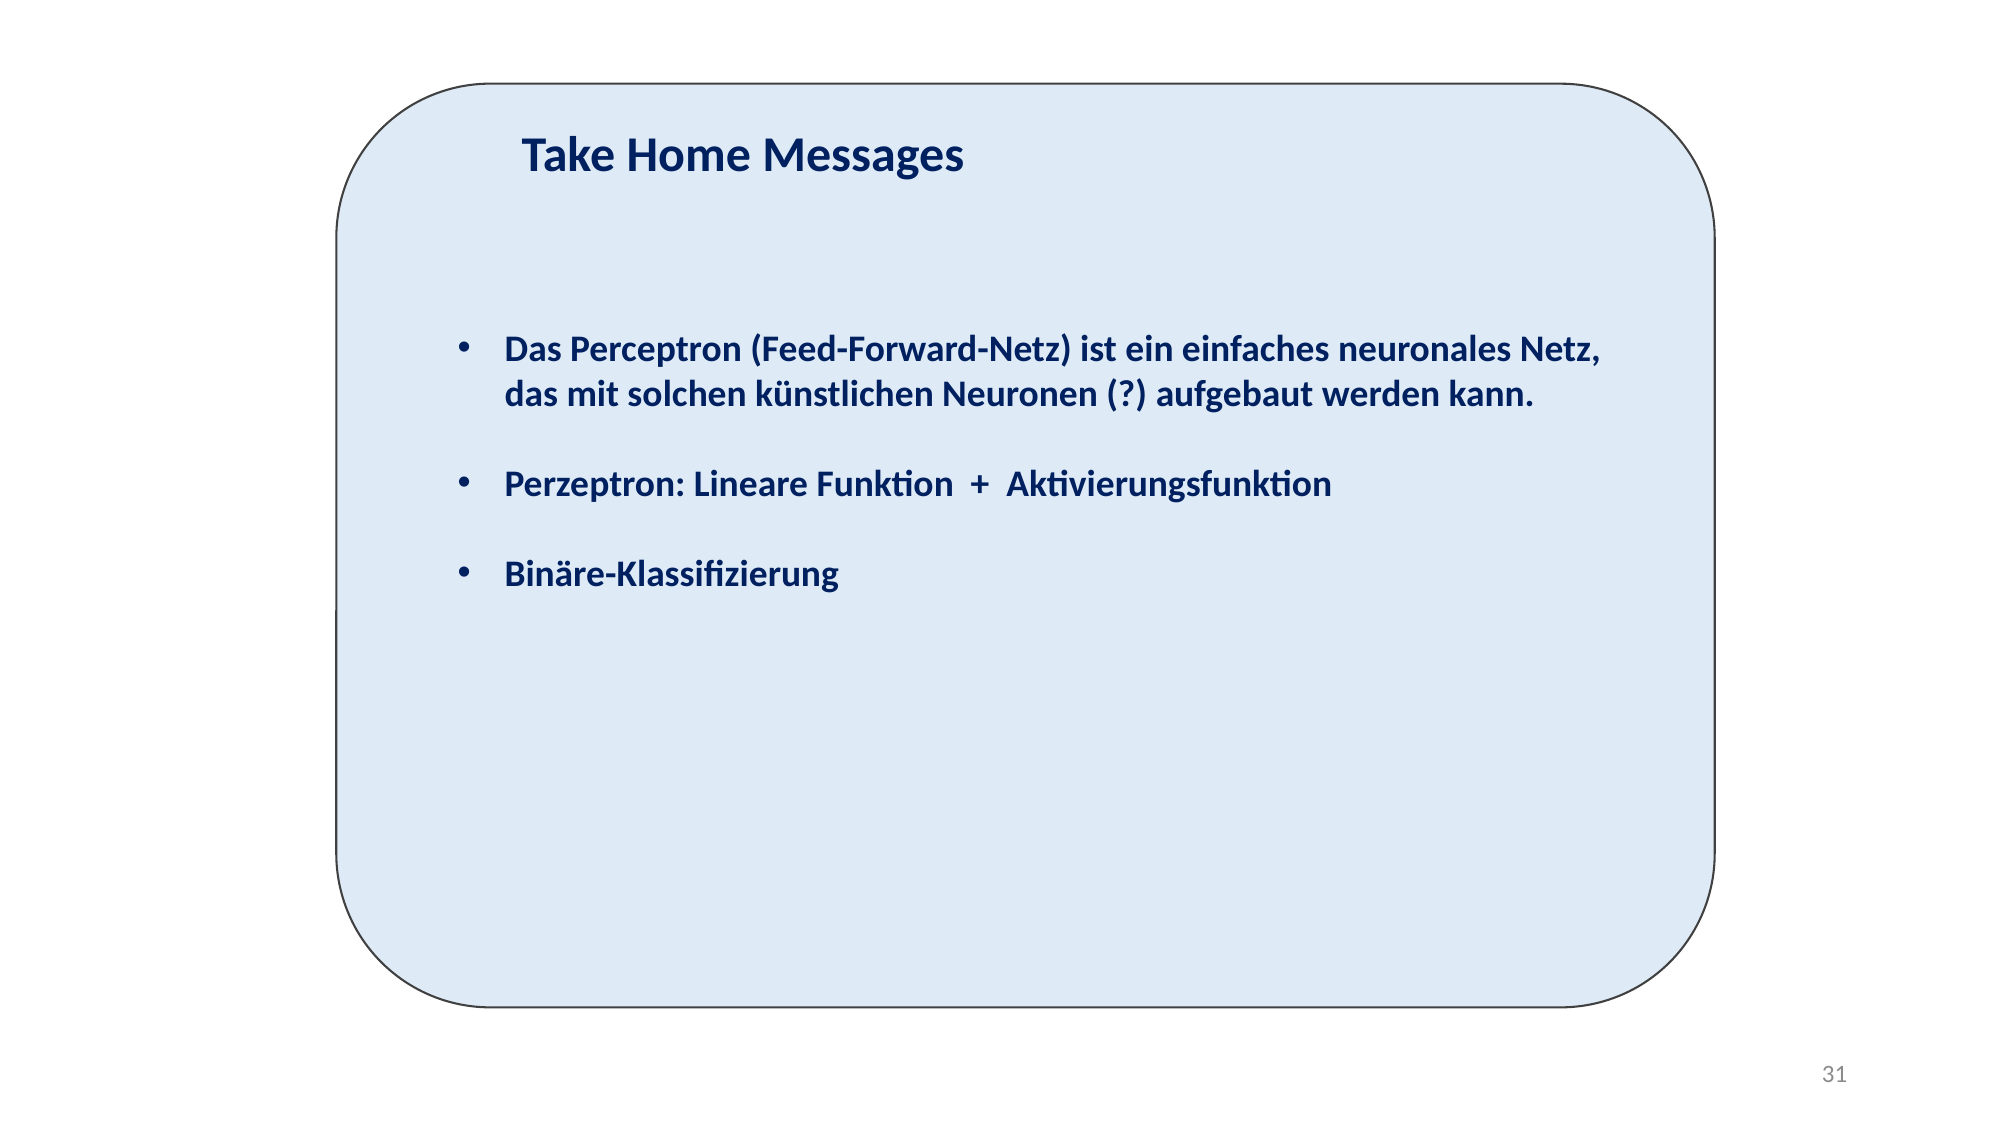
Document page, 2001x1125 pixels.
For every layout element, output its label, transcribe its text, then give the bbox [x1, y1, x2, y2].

text_box Take Home Messages [506, 113, 1126, 189]
slide_number 31 [1412, 1042, 1863, 1103]
text_box Das Perceptron (Feed-Forward-Netz) ist ein einfaches neuronales Netz, das mit solchen künstlichen Neuronen (?) aufgebaut werden kann. Perzeptron: Lineare Funktion + Aktivierungsfunktion Binäre-Klassifizierung [442, 316, 1624, 692]
text_box [335, 82, 1716, 1009]
